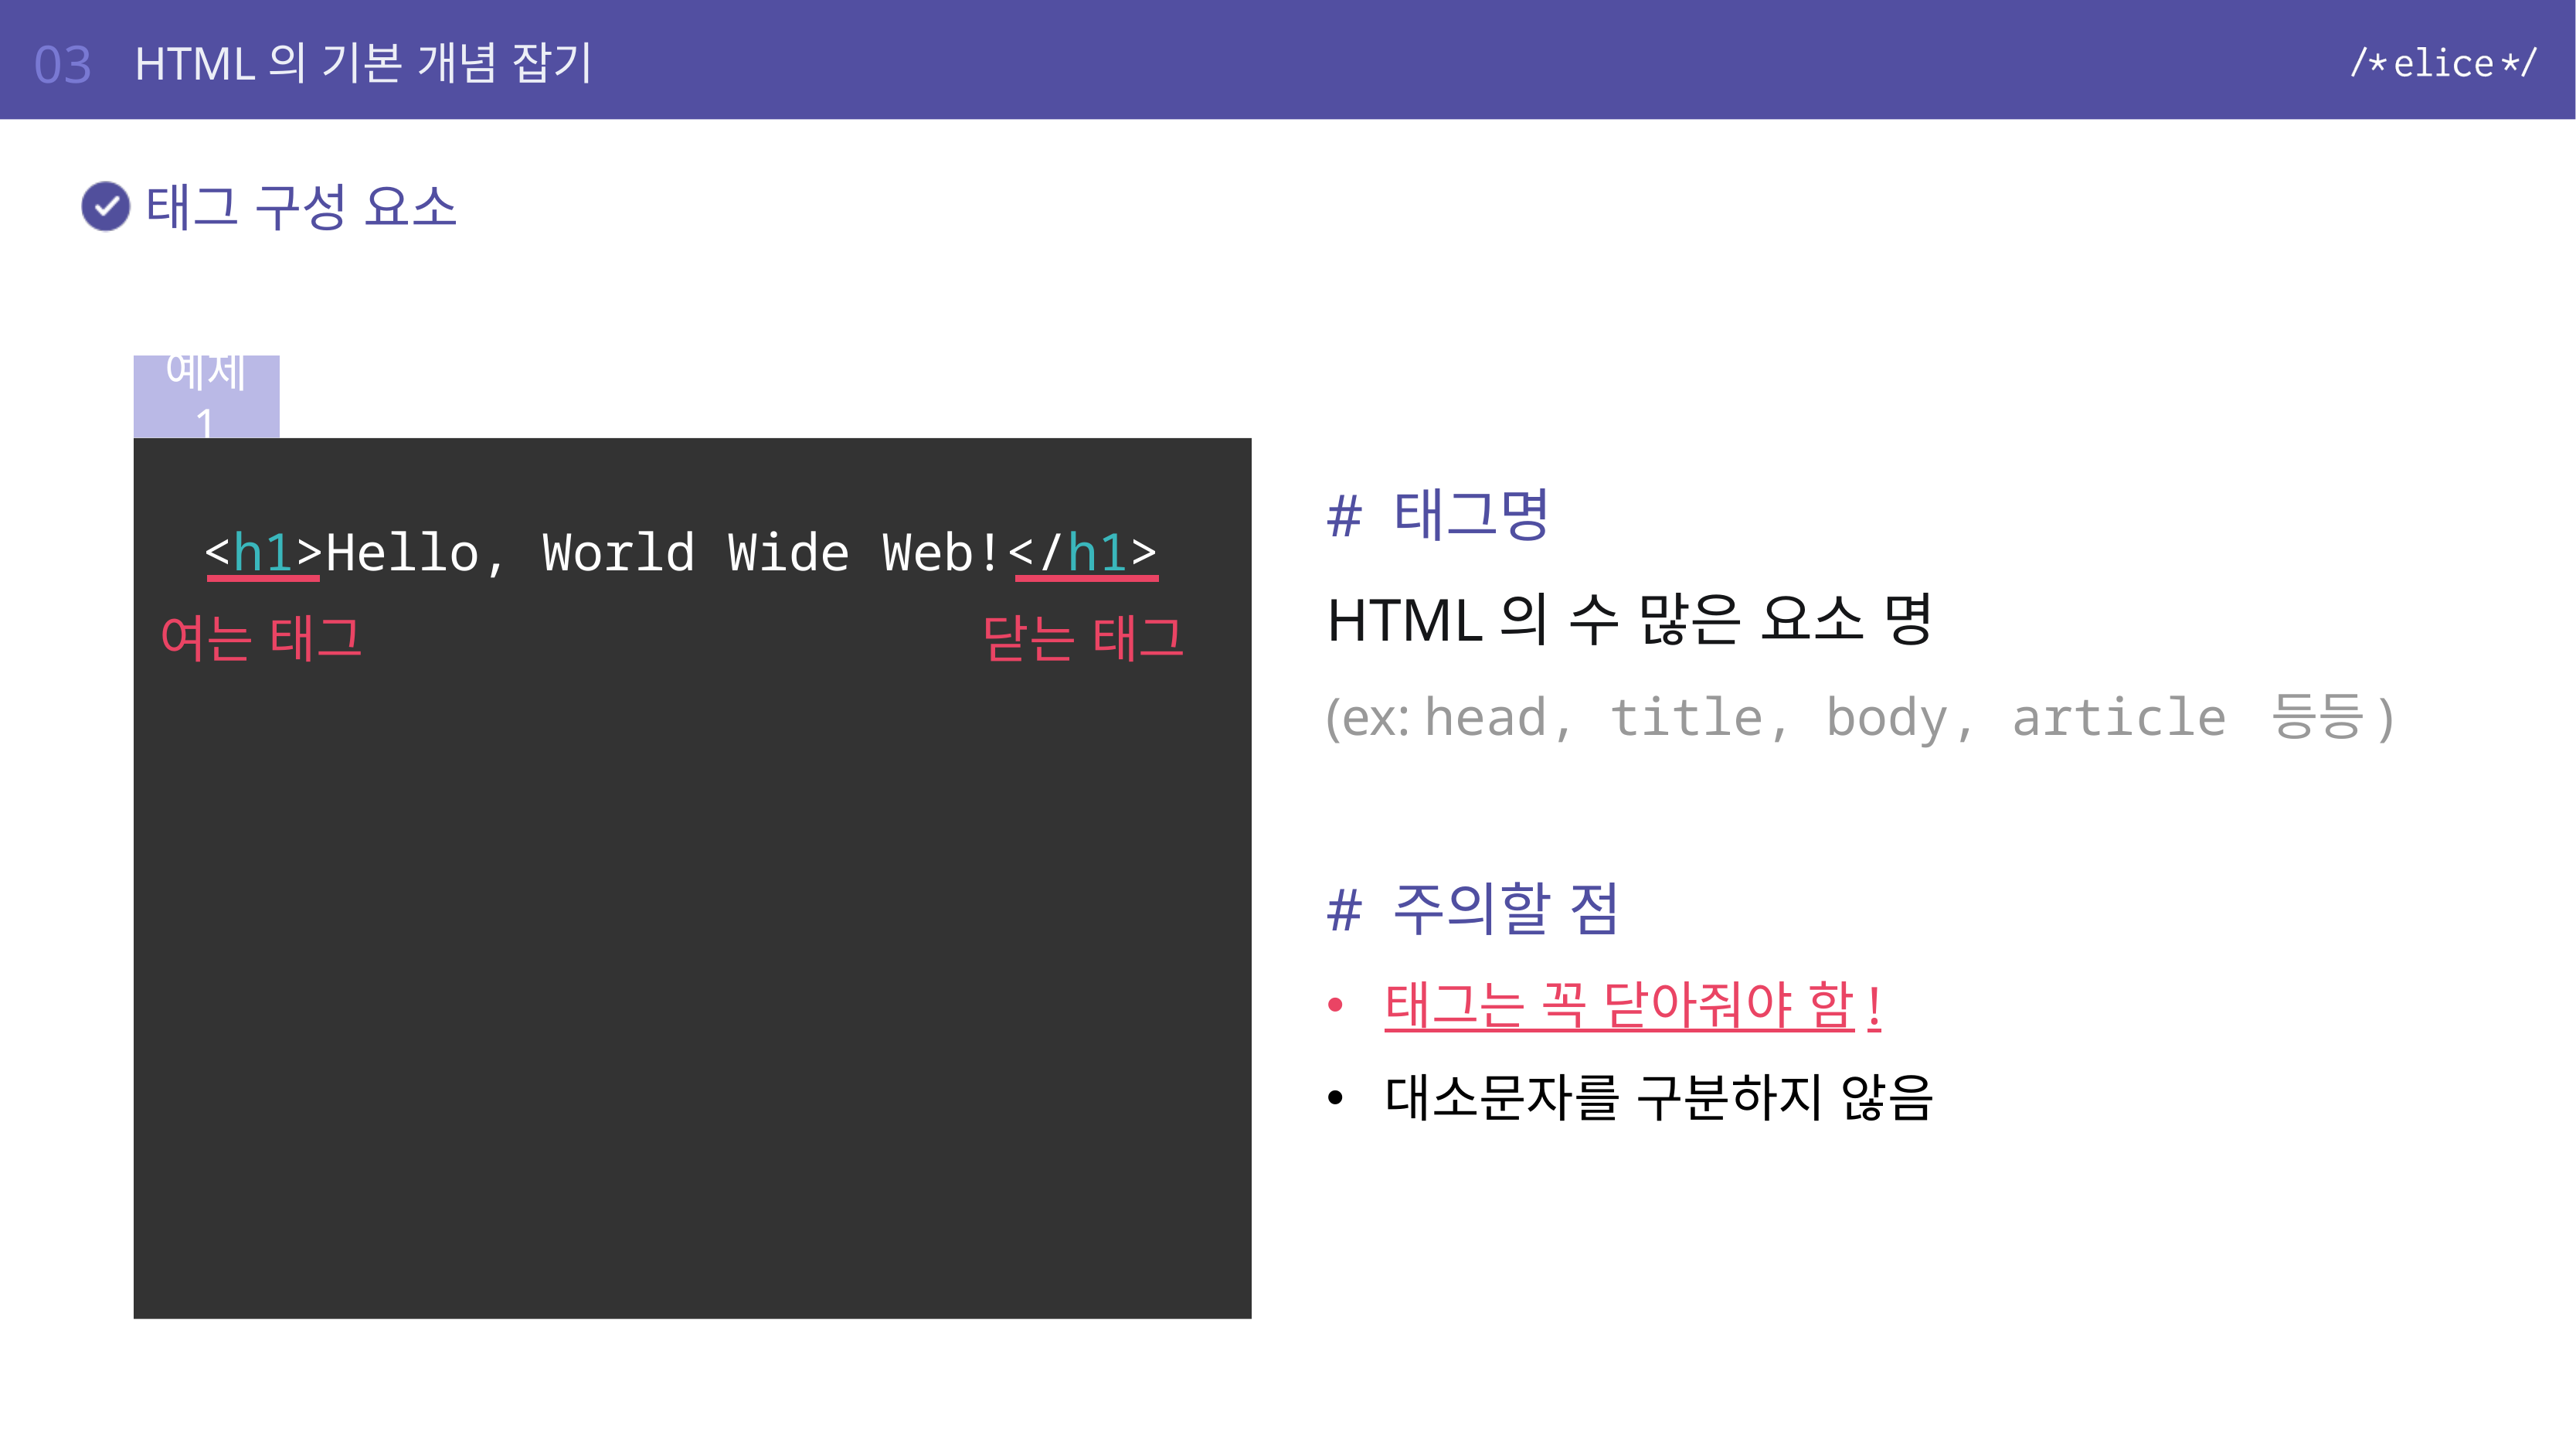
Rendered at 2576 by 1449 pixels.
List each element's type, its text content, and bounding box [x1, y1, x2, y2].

list HTML의 기본 개념 잡기 [134, 17, 2311, 107]
list 03 [33, 17, 134, 107]
list <h1>Hello, World Wide Web!</h1> [134, 437, 1252, 1319]
list 태그 구성 요소 [134, 162, 2443, 251]
text_box 여는 태그 [148, 600, 382, 690]
list 예제 1 [134, 355, 280, 437]
list # 태그명 HTML의 수 많은 요소 명 (ex: head, title, body, article 등등) # 주의할 점 태그는 꼭 닫아줘야 함! 대소문자를 구분하지 않음 [1314, 437, 2442, 1319]
picture [81, 180, 133, 233]
text_box 닫는 태그 [970, 600, 1204, 690]
picture [2347, 32, 2542, 91]
